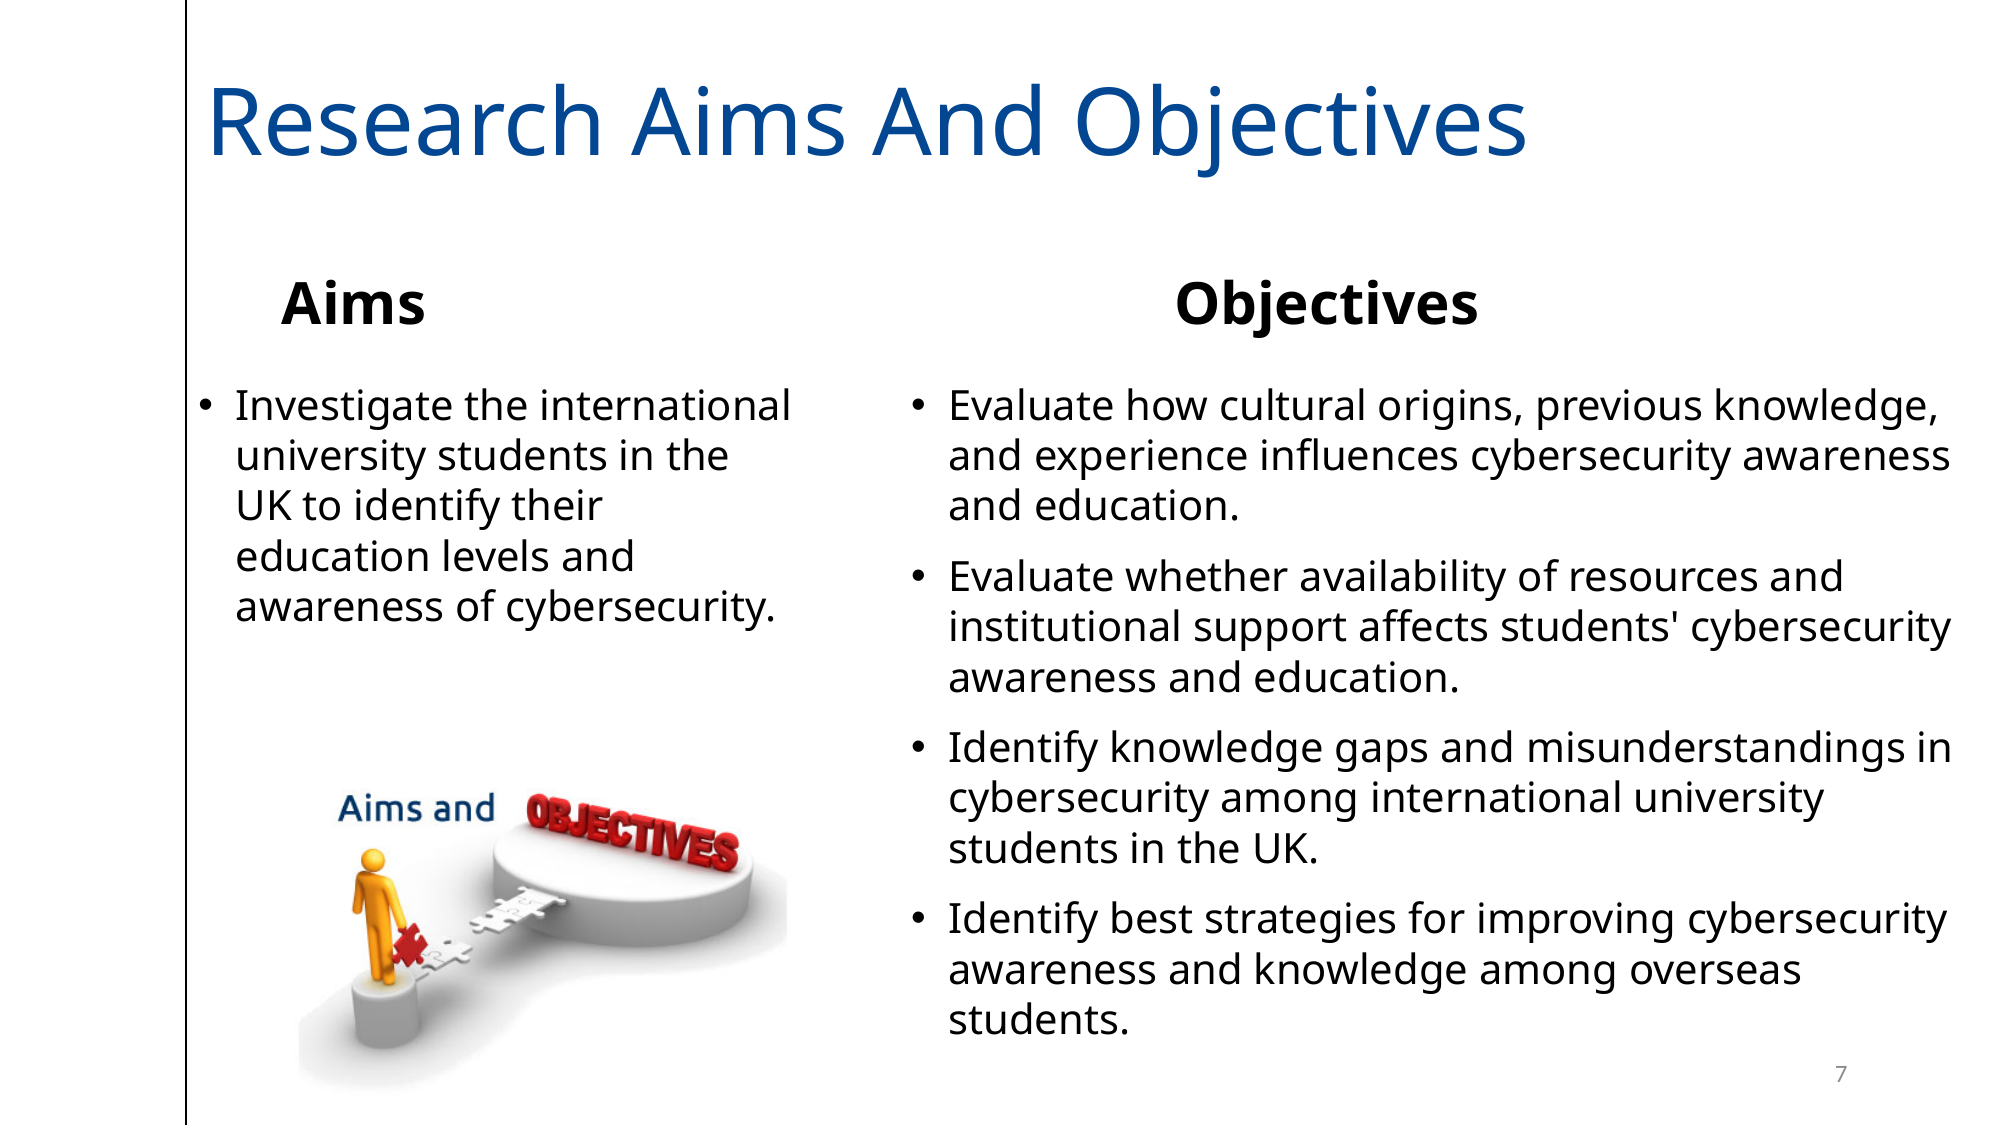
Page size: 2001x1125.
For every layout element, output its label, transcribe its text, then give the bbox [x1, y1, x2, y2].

title Research Aims And Objectives [205, 19, 1869, 184]
list Investigate the international university students in the UK to identify their education levels and awareness of cybersecurity. [183, 371, 809, 908]
picture [293, 788, 793, 1105]
list Evaluate how cultural origins, previous knowledge, and experience influences cybersecurity awareness and education. Evaluate whether availability of resources and institutional support affects students' cybersecurity awareness and education. Identify knowledge gaps and misunderstandings in cybersecurity among international university students in the UK. Identify best strategies for improving cybersecurity awareness and knowledge among overseas students. [896, 371, 1971, 1055]
list Aims [266, 209, 632, 346]
slide_number 7 [1412, 1042, 1863, 1103]
list Objectives [1159, 209, 1930, 346]
